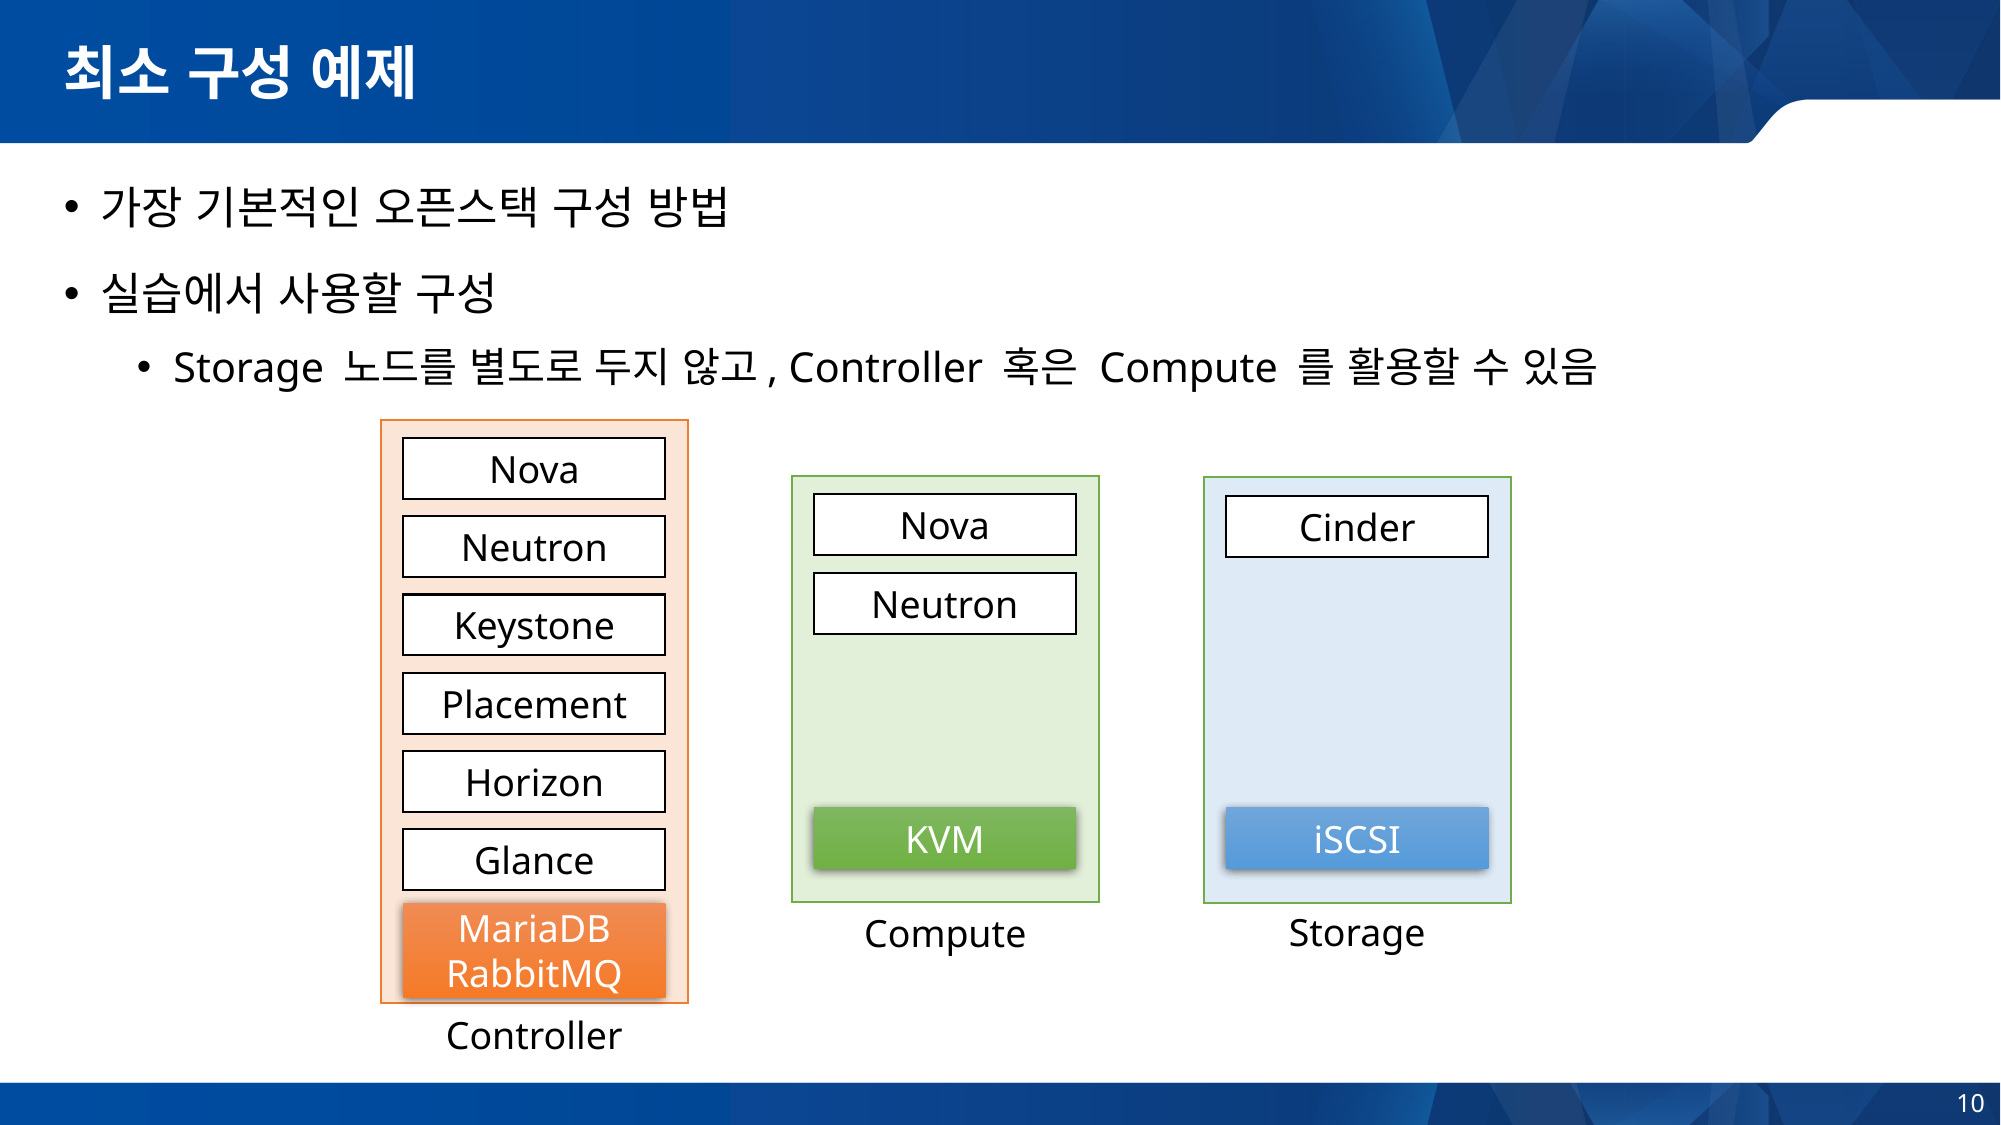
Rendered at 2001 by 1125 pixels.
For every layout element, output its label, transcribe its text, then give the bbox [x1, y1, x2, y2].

text_box Storage [1231, 901, 1484, 962]
list 가장 기본적인 오픈스택 구성 방법 실습에서 사용할 구성 Storage 노드를 별도로 두지 않고, Controller 혹은 Compute 를 활용할 수 있음 [48, 158, 1961, 400]
text_box Keystone [402, 593, 666, 656]
text_box Placement [402, 672, 666, 735]
text_box Nova [402, 437, 666, 500]
text_box [791, 475, 1100, 903]
text_box Neutron [402, 515, 666, 578]
text_box Horizon [402, 750, 666, 813]
text_box Compute [819, 902, 1072, 963]
text_box Controller [416, 1008, 653, 1065]
text_box MariaDB RabbitMQ [403, 903, 666, 998]
title 최소 구성 예제 [48, 31, 1961, 120]
text_box Glance [402, 828, 666, 891]
text_box [380, 419, 689, 1004]
text_box Cinder [1225, 495, 1489, 558]
text_box Neutron [813, 572, 1077, 635]
text_box iSCSI [1226, 807, 1489, 869]
text_box KVM [813, 807, 1076, 869]
text_box Nova [813, 493, 1077, 556]
text_box [1203, 476, 1512, 904]
slide_number 10 [1787, 1084, 2000, 1125]
picture [0, 0, 2001, 1125]
